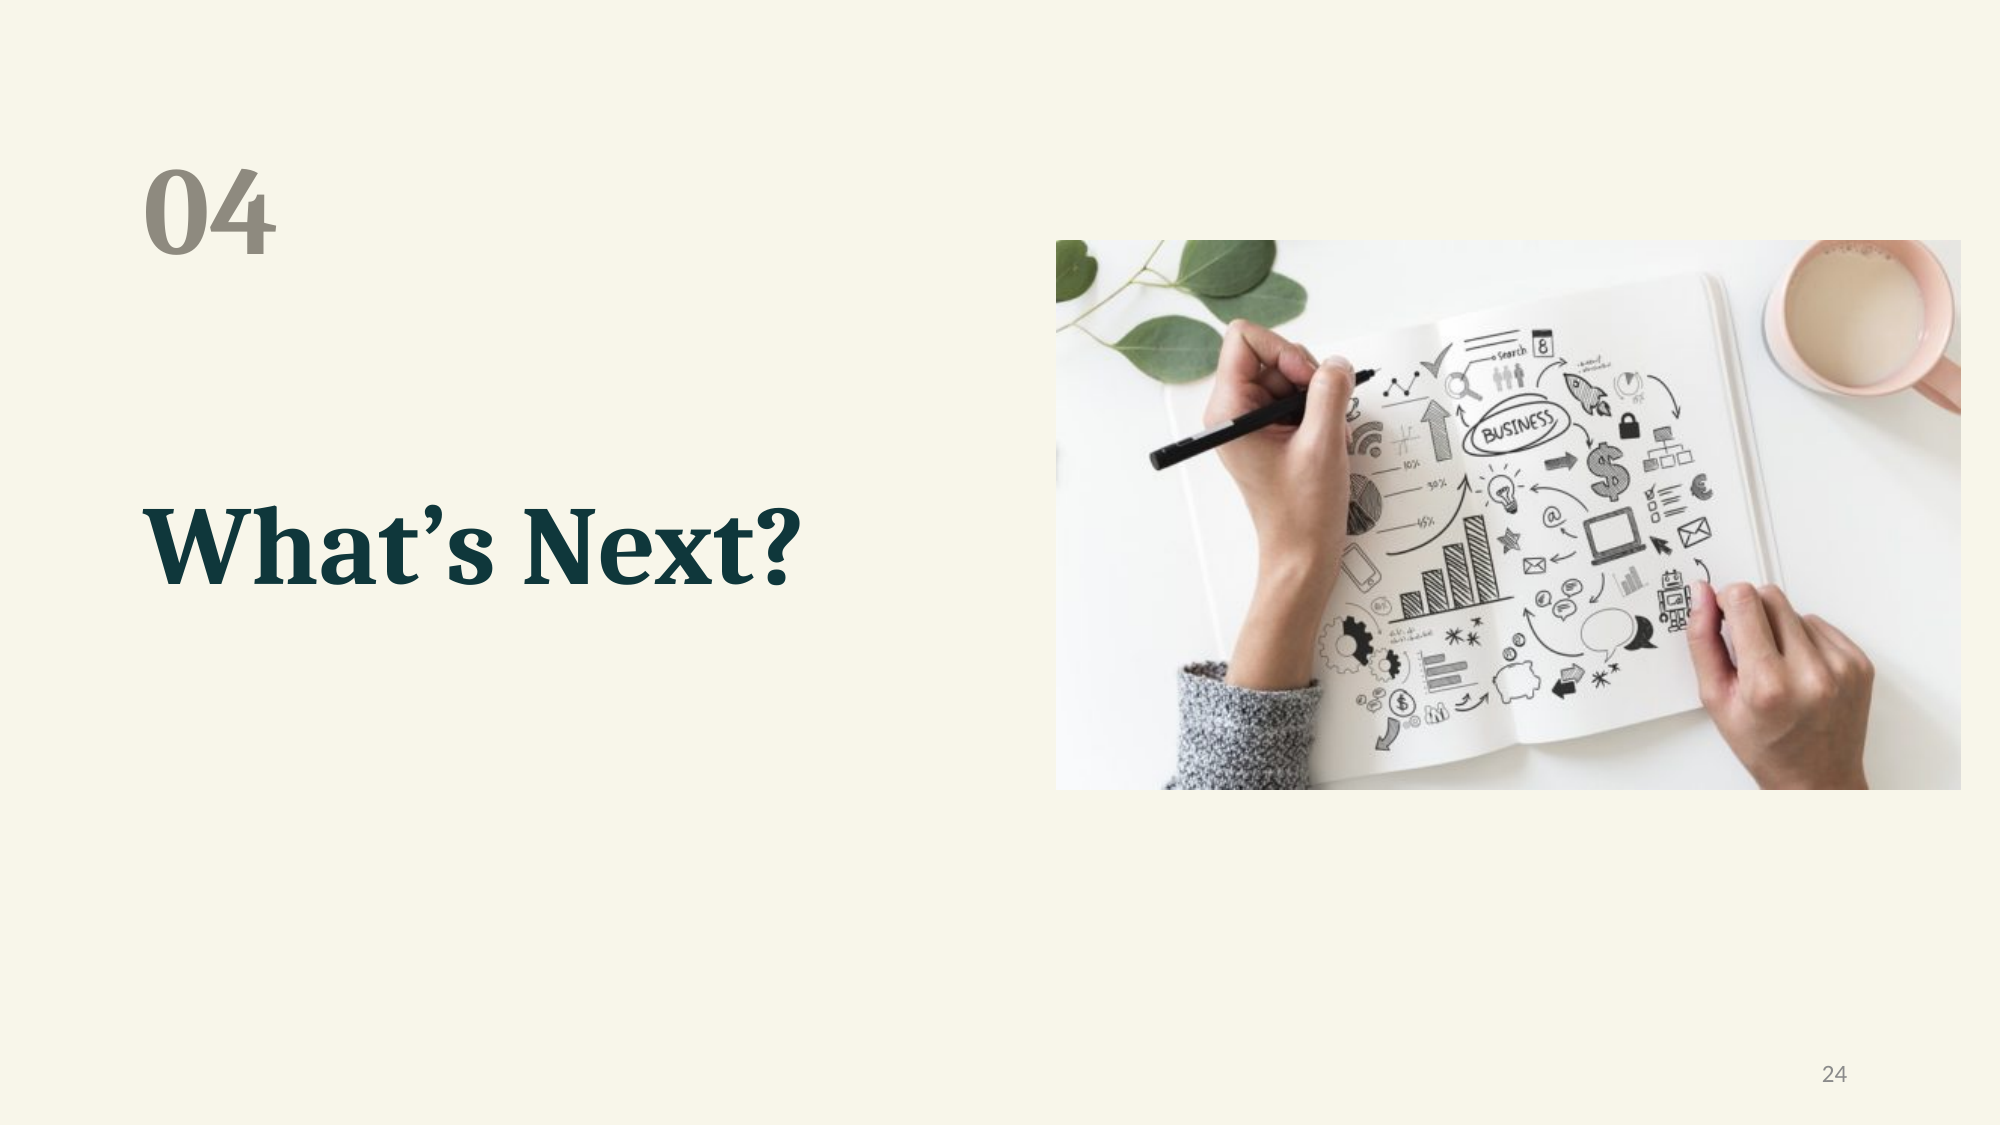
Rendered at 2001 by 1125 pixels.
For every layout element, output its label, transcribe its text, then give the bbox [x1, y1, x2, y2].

picture [1056, 240, 1961, 790]
text_box What’s Next? [129, 464, 1056, 615]
text_box 04 [129, 121, 365, 287]
slide_number 24 [1412, 1042, 1863, 1103]
